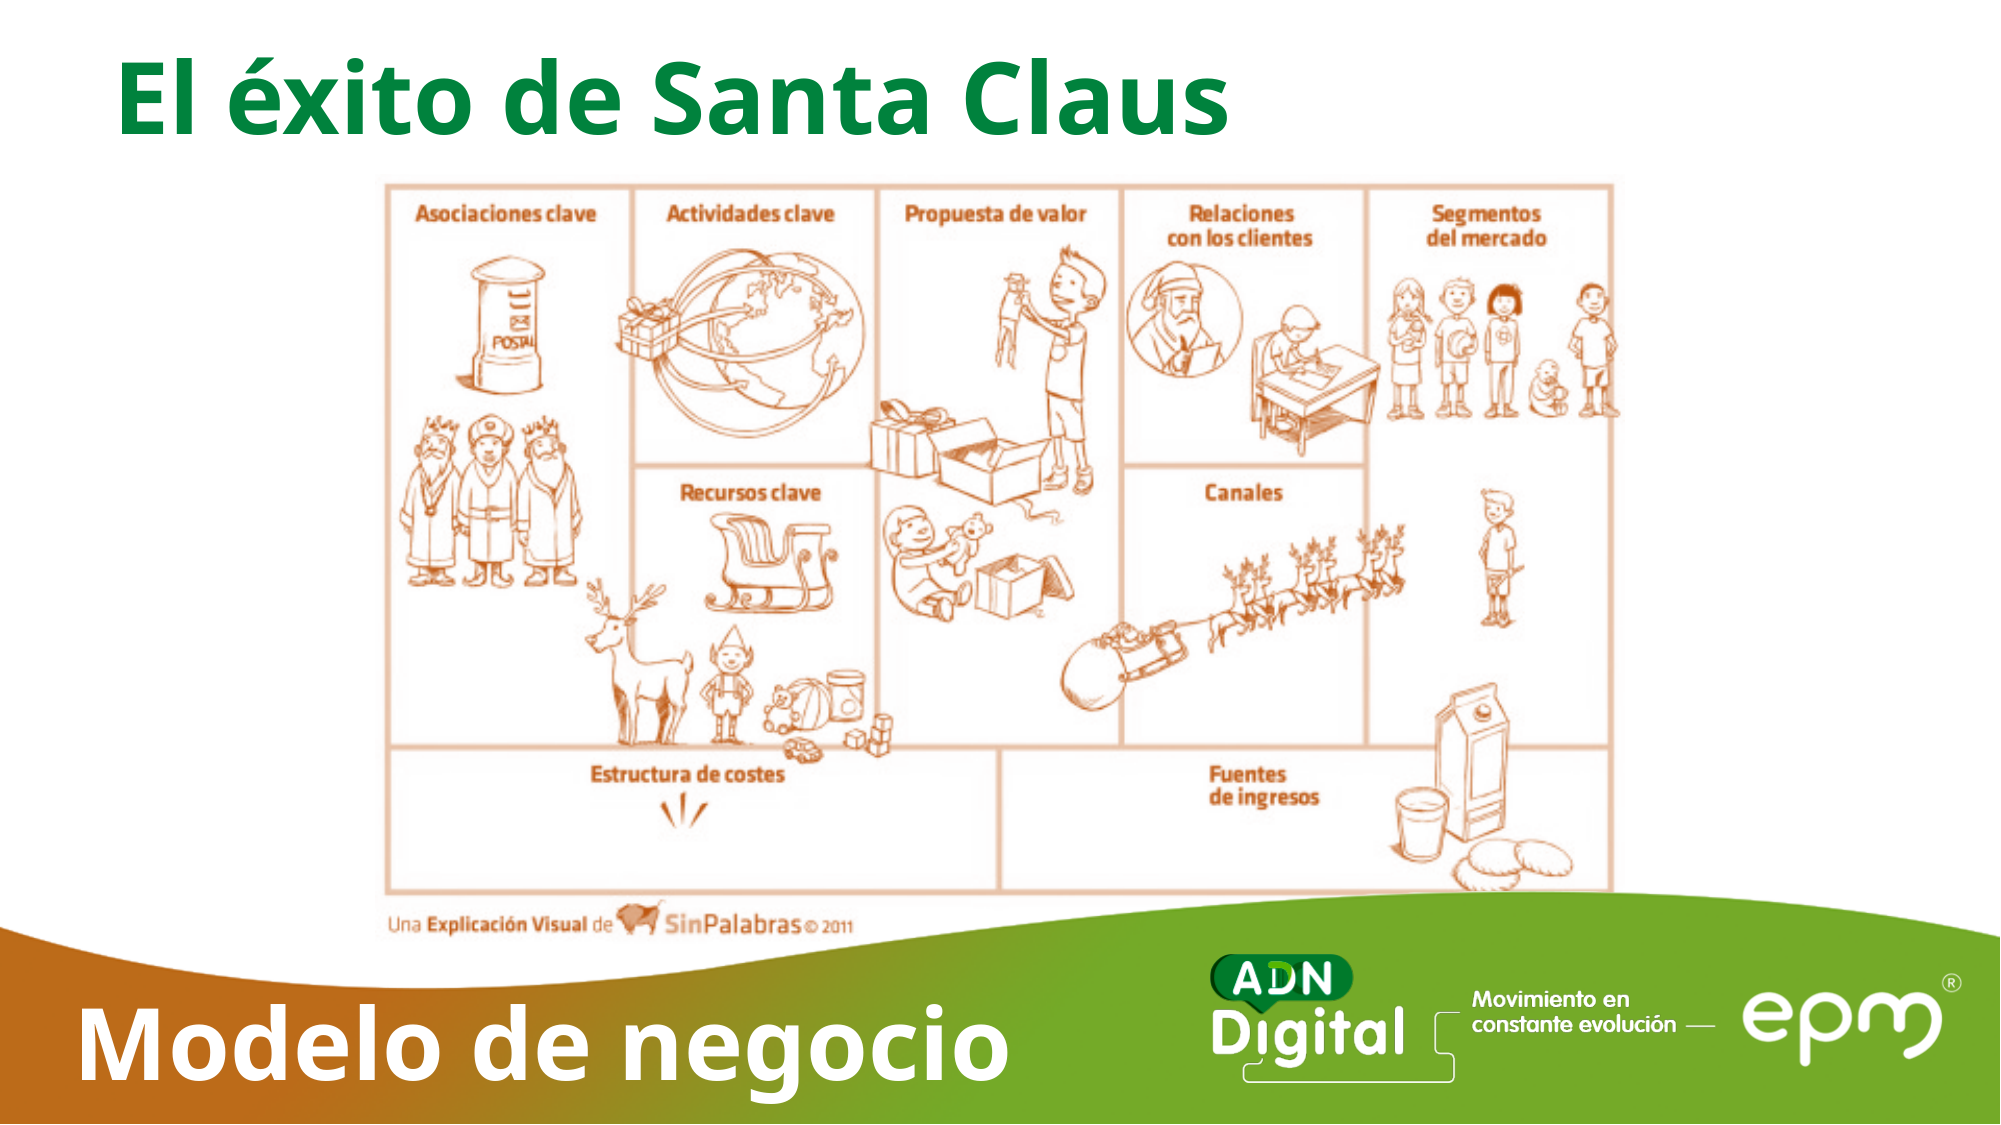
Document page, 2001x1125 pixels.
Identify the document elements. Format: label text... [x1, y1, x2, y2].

text_box El éxito de Santa Claus [98, 27, 1752, 161]
picture [0, 174, 2000, 1124]
